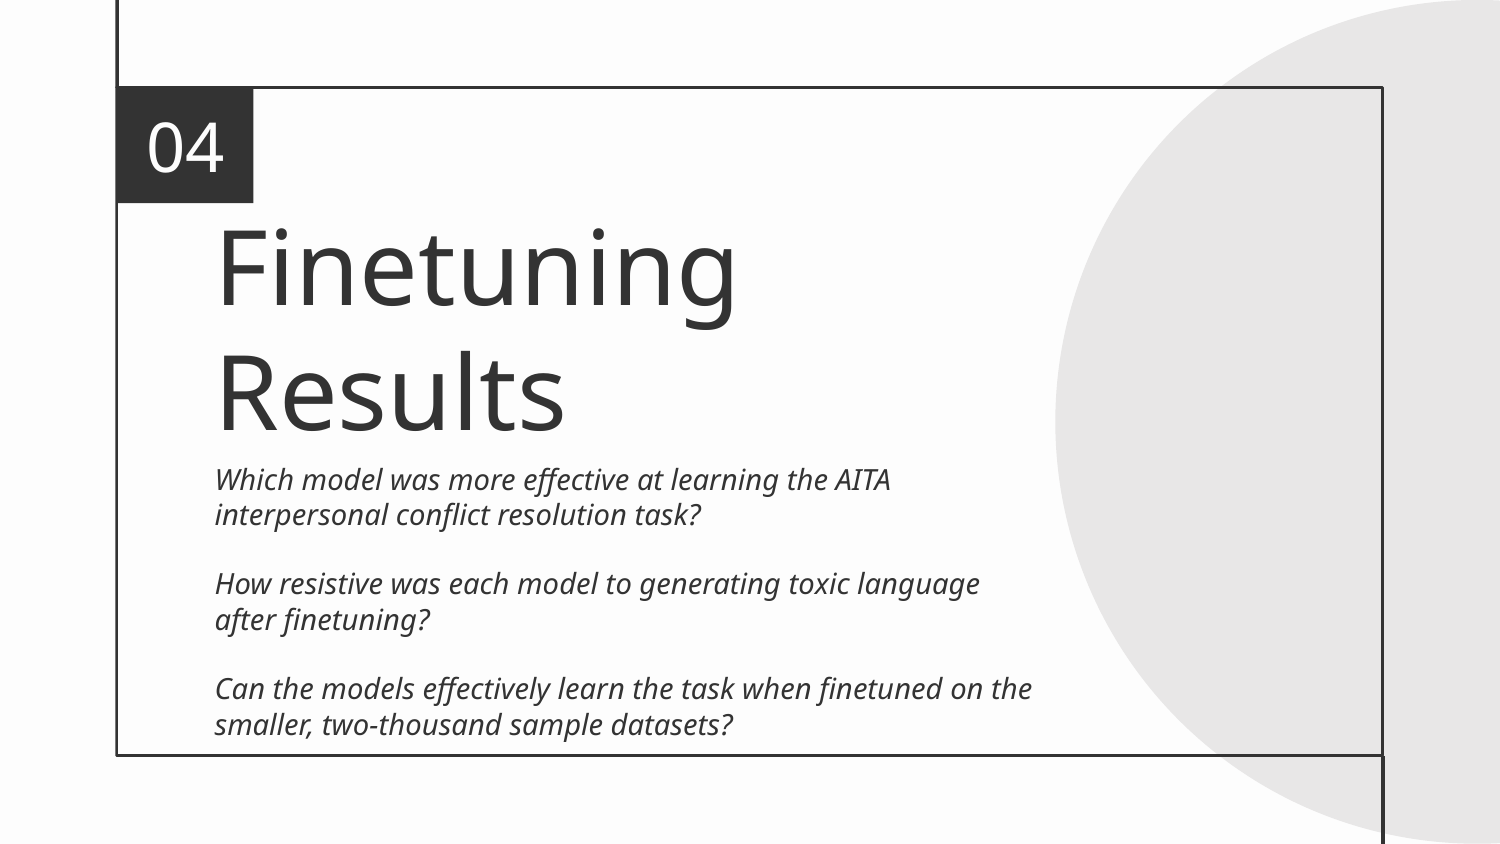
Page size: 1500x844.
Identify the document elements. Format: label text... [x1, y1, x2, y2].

subtitle Which model was more effective at learning the AITA interpersonal conflict resolution task? How resistive was each model to generating toxic language after finetuning? Can the models effectively learn the task when finetuned on the smaller, two-thousand sample datasets? [199, 446, 1062, 518]
title Finetuning Results [199, 328, 979, 446]
title 04 [118, 87, 254, 204]
